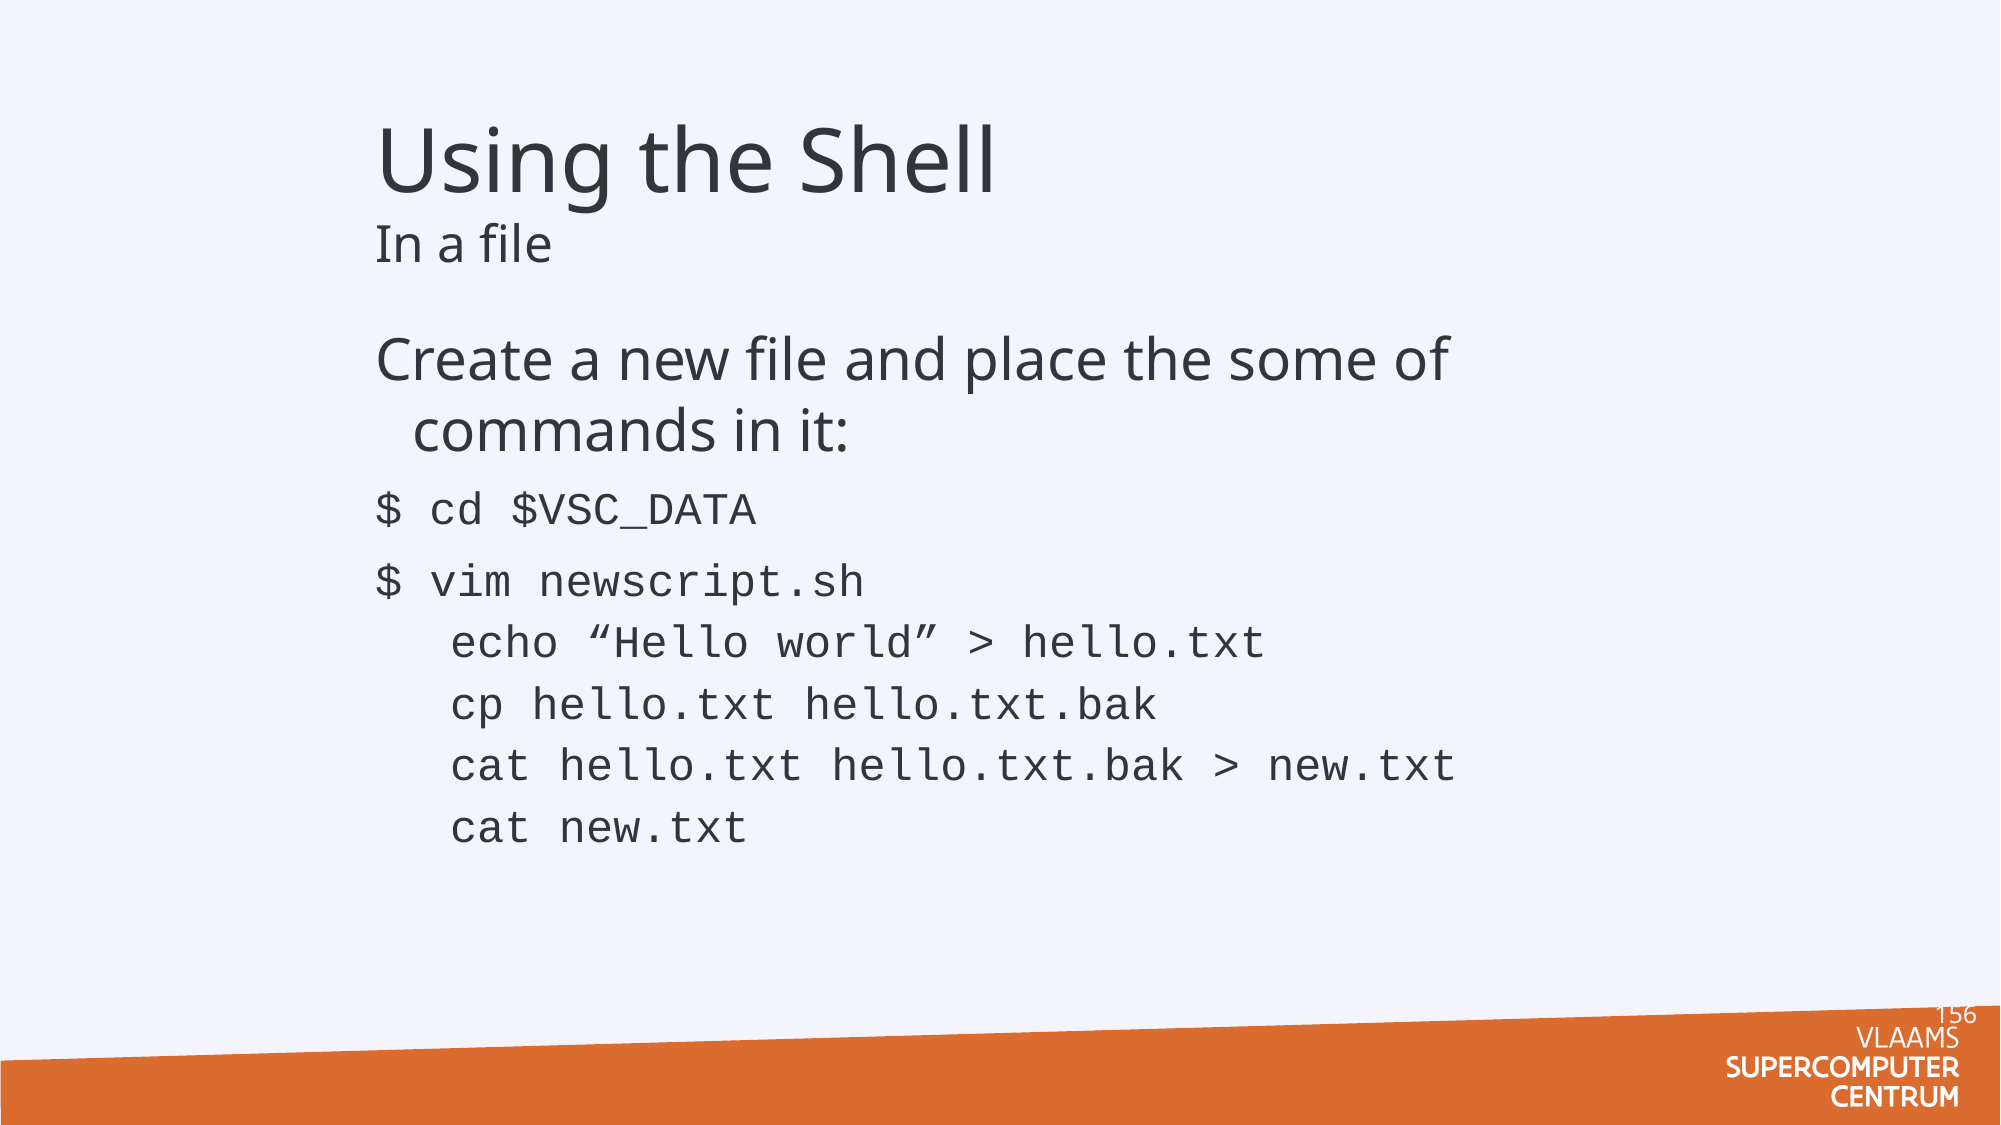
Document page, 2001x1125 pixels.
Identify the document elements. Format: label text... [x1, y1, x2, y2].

title Using the Shell In a file [360, 93, 1641, 281]
slide_number 156 [1787, 992, 1993, 1040]
picture [1725, 1021, 1960, 1117]
list Create a new file and place the some of commands in it: $ cd $VSC_DATA $ vim newscript.sh echo “Hello world” > hello.txt cp hello.txt hello.txt.bak cat hello.txt hello.txt.bak > new.txt cat new.txt [360, 312, 1641, 823]
